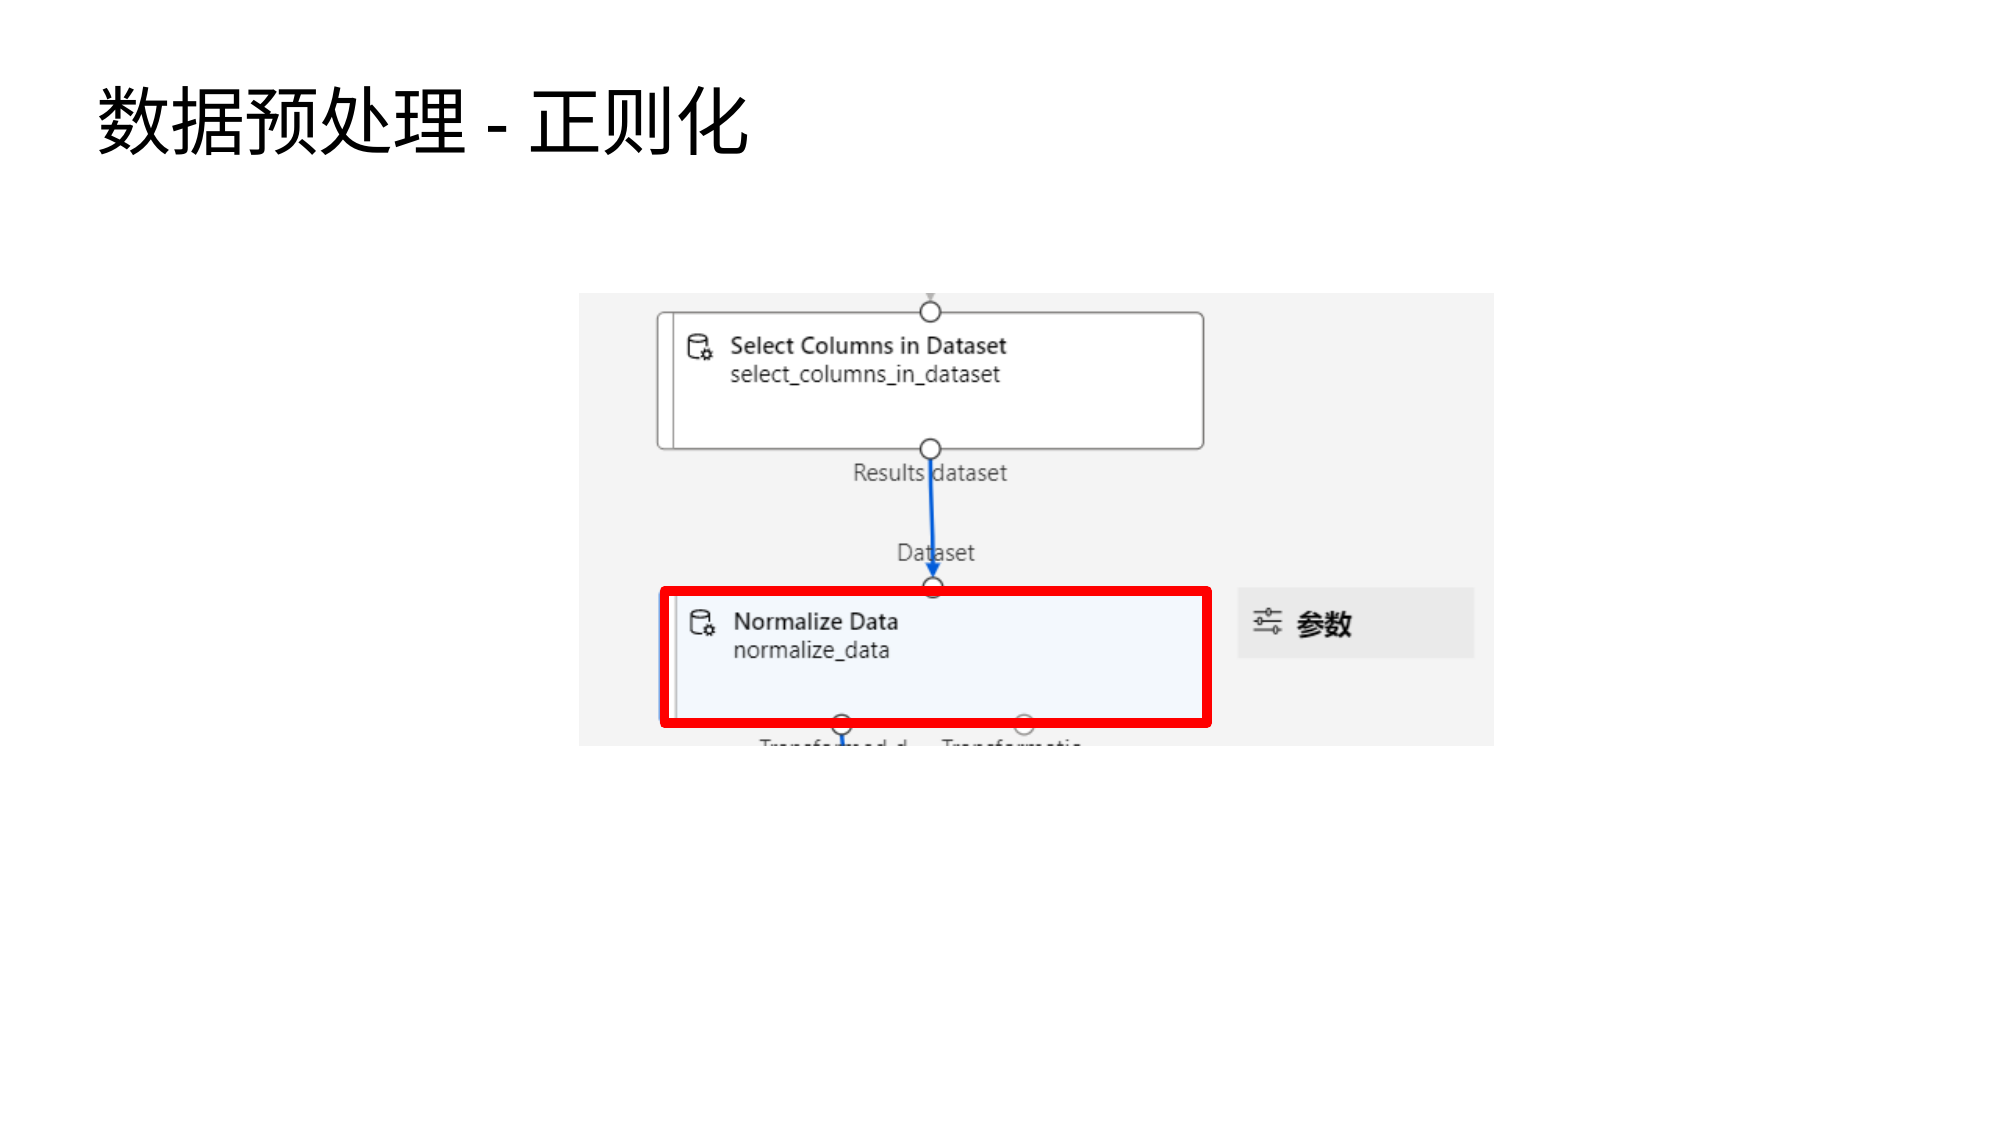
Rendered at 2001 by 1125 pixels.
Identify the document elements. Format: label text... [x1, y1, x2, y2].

picture [579, 293, 1494, 746]
title 数据预处理-正则化 [96, 75, 1904, 166]
